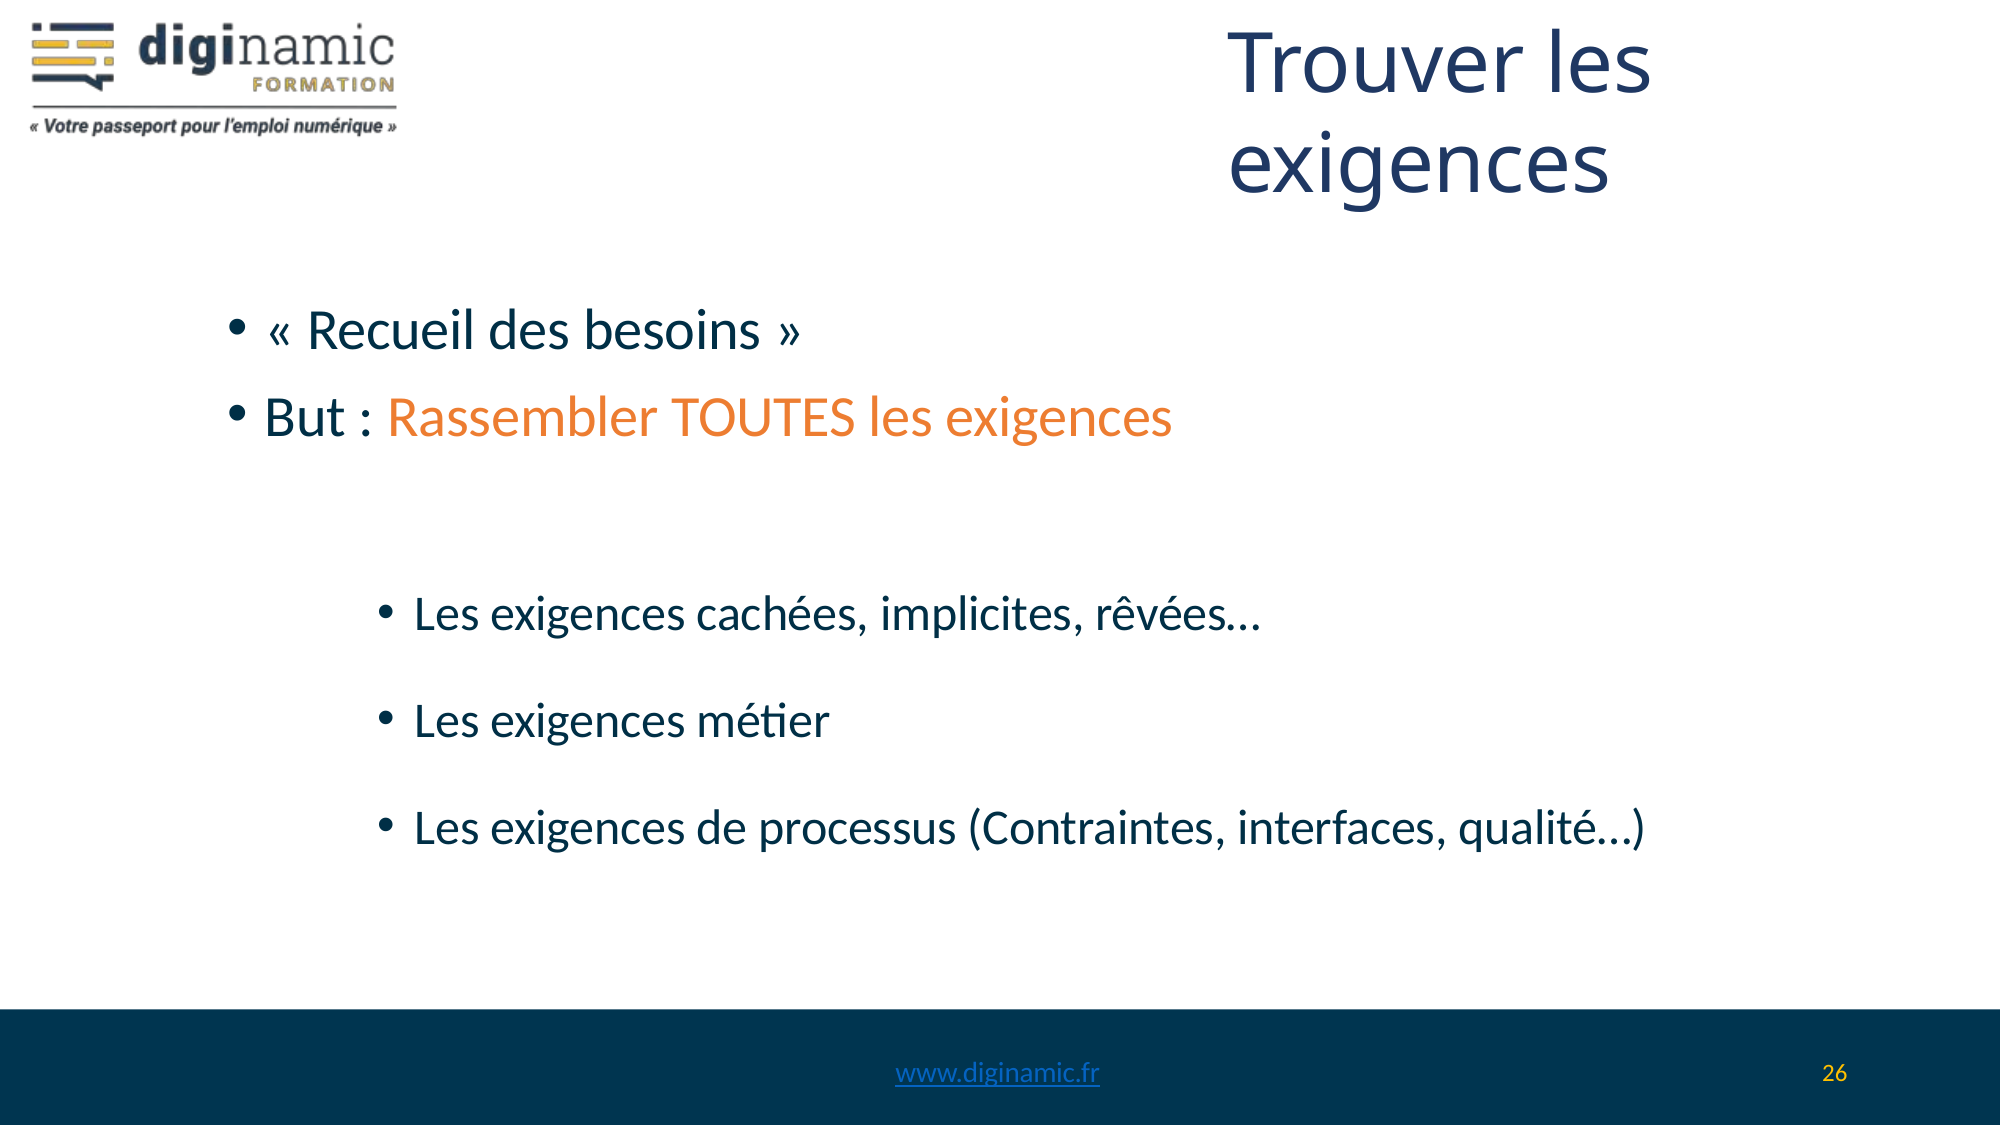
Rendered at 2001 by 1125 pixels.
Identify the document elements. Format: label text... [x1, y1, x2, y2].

text_box « Recueil des besoins » But : Rassembler TOUTES les exigences Les exigences cachées, implicites, rêvées… Les exigences métier Les exigences de processus (Contraintes, interfaces, qualité…) [149, 275, 1850, 855]
picture [15, 20, 414, 138]
slide_number 26 [1817, 1060, 1852, 1125]
text_box Trouver les exigences [1224, 7, 1947, 210]
footer www.diginamic.fr [893, 1058, 1107, 1125]
